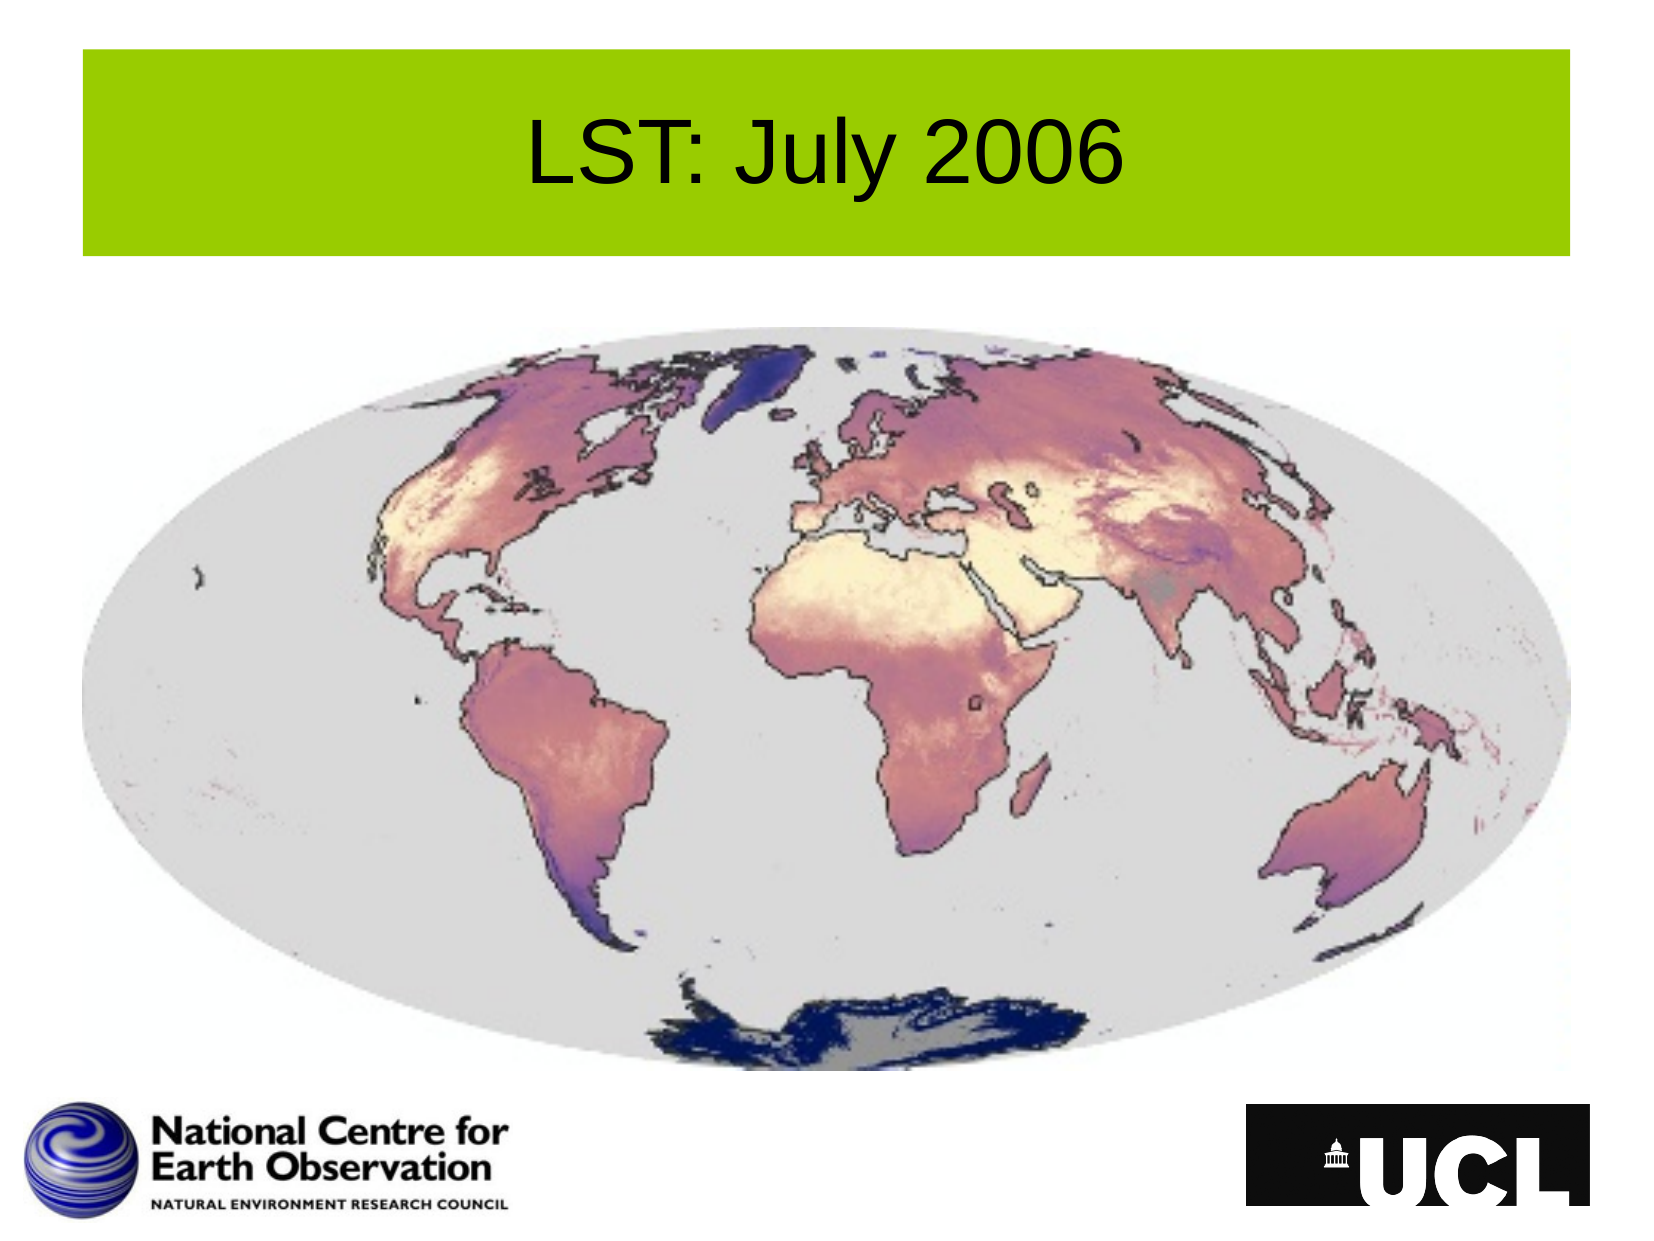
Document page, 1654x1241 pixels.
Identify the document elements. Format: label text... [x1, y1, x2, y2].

picture [1246, 1104, 1590, 1206]
picture [23, 1097, 513, 1223]
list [82, 289, 1571, 1109]
title LST: July 2006 [82, 49, 1571, 257]
